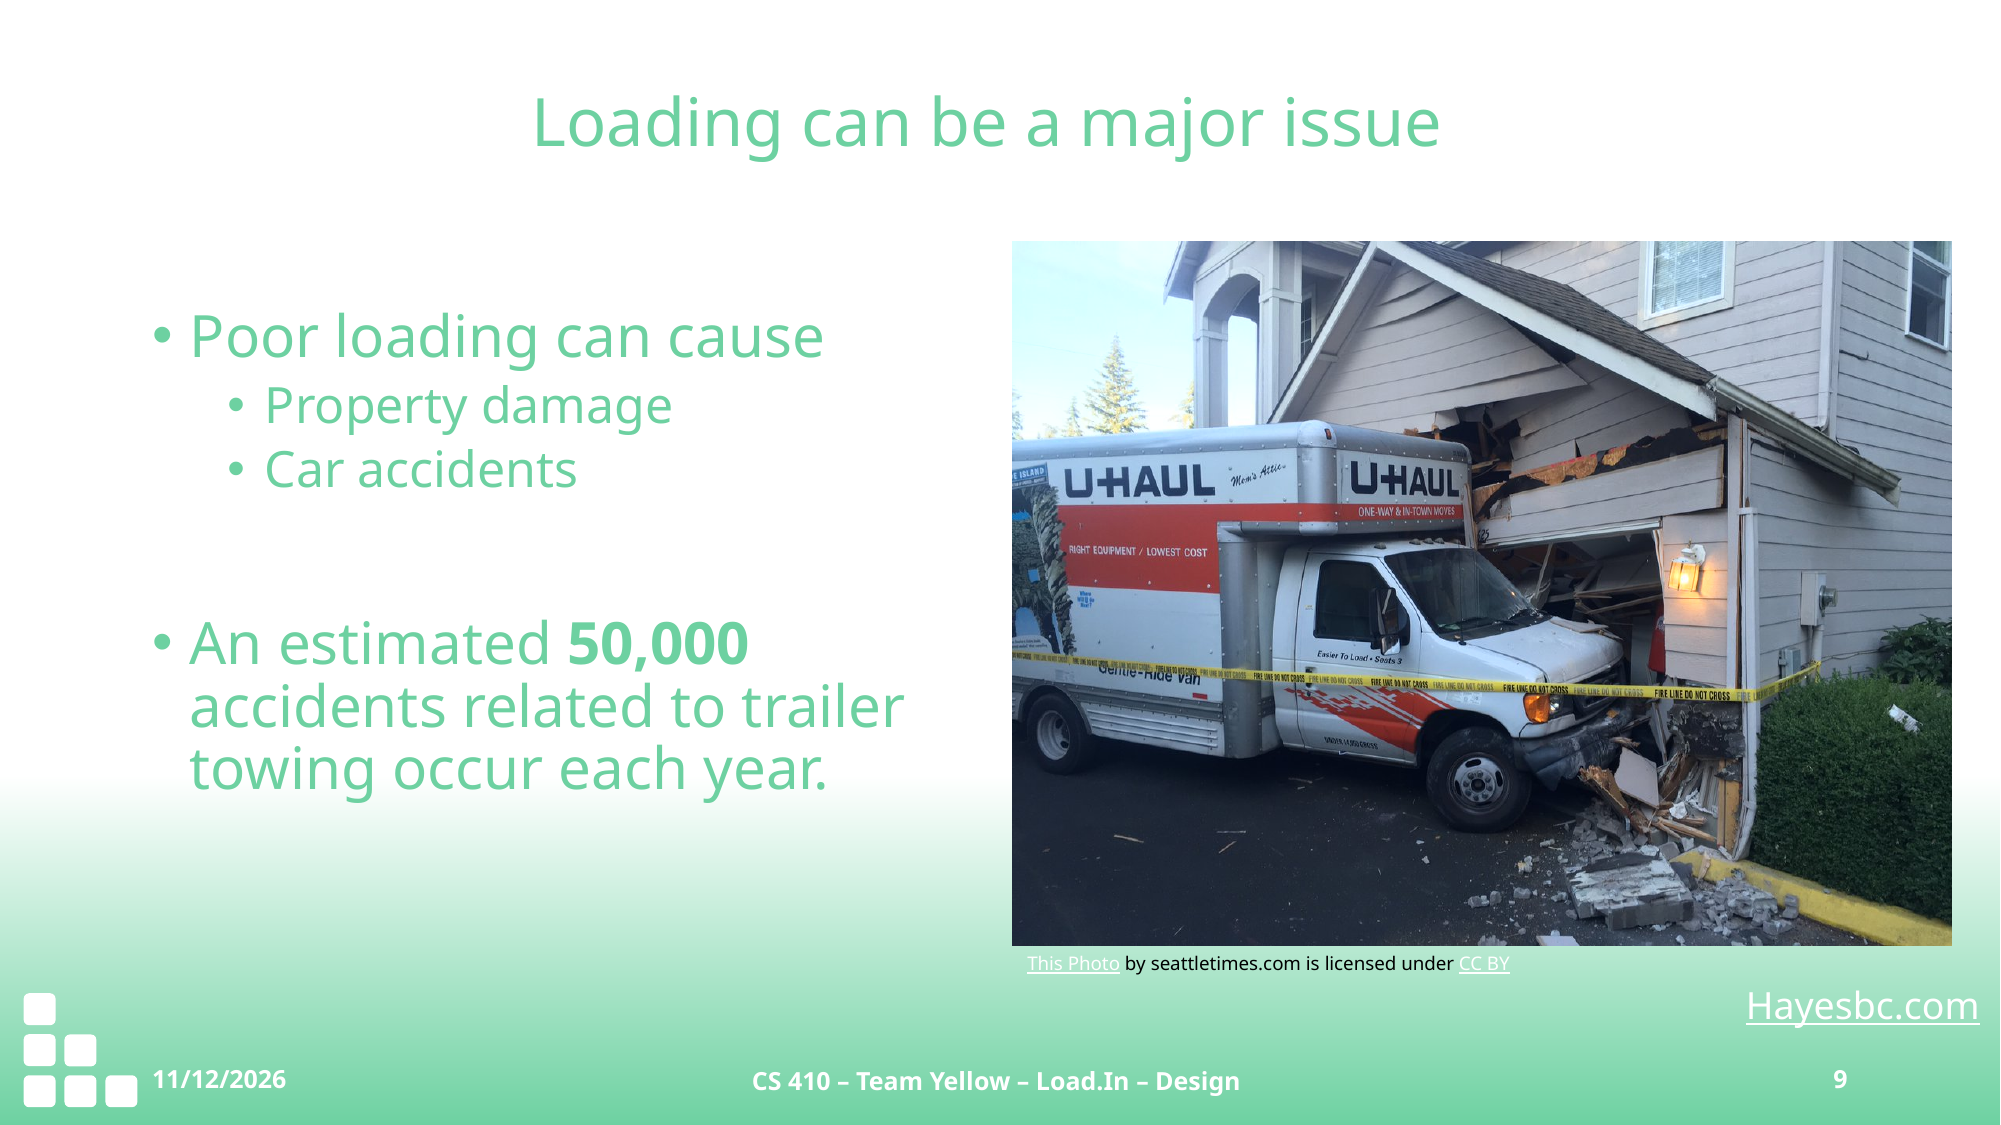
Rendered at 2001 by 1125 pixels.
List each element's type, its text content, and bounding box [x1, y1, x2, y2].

text_box Hayesbc.com [1731, 974, 1995, 1041]
text_box [137, 840, 1863, 1058]
text_box CS 410 – Team Yellow – Load.In – Design [662, 1058, 1338, 1125]
picture [1012, 241, 1952, 946]
text_box Loading can be a major issue [124, 16, 1850, 234]
text_box This Photo by seattletimes.com is licensed under CC BY [1012, 953, 1952, 985]
text_box 11/8/2020 [137, 1058, 588, 1125]
text_box Poor loading can cause Property damage Car accidents An estimated 50,000 accidents related to trailer towing occur each year. [137, 299, 988, 840]
text_box 9 [1412, 1058, 1863, 1125]
